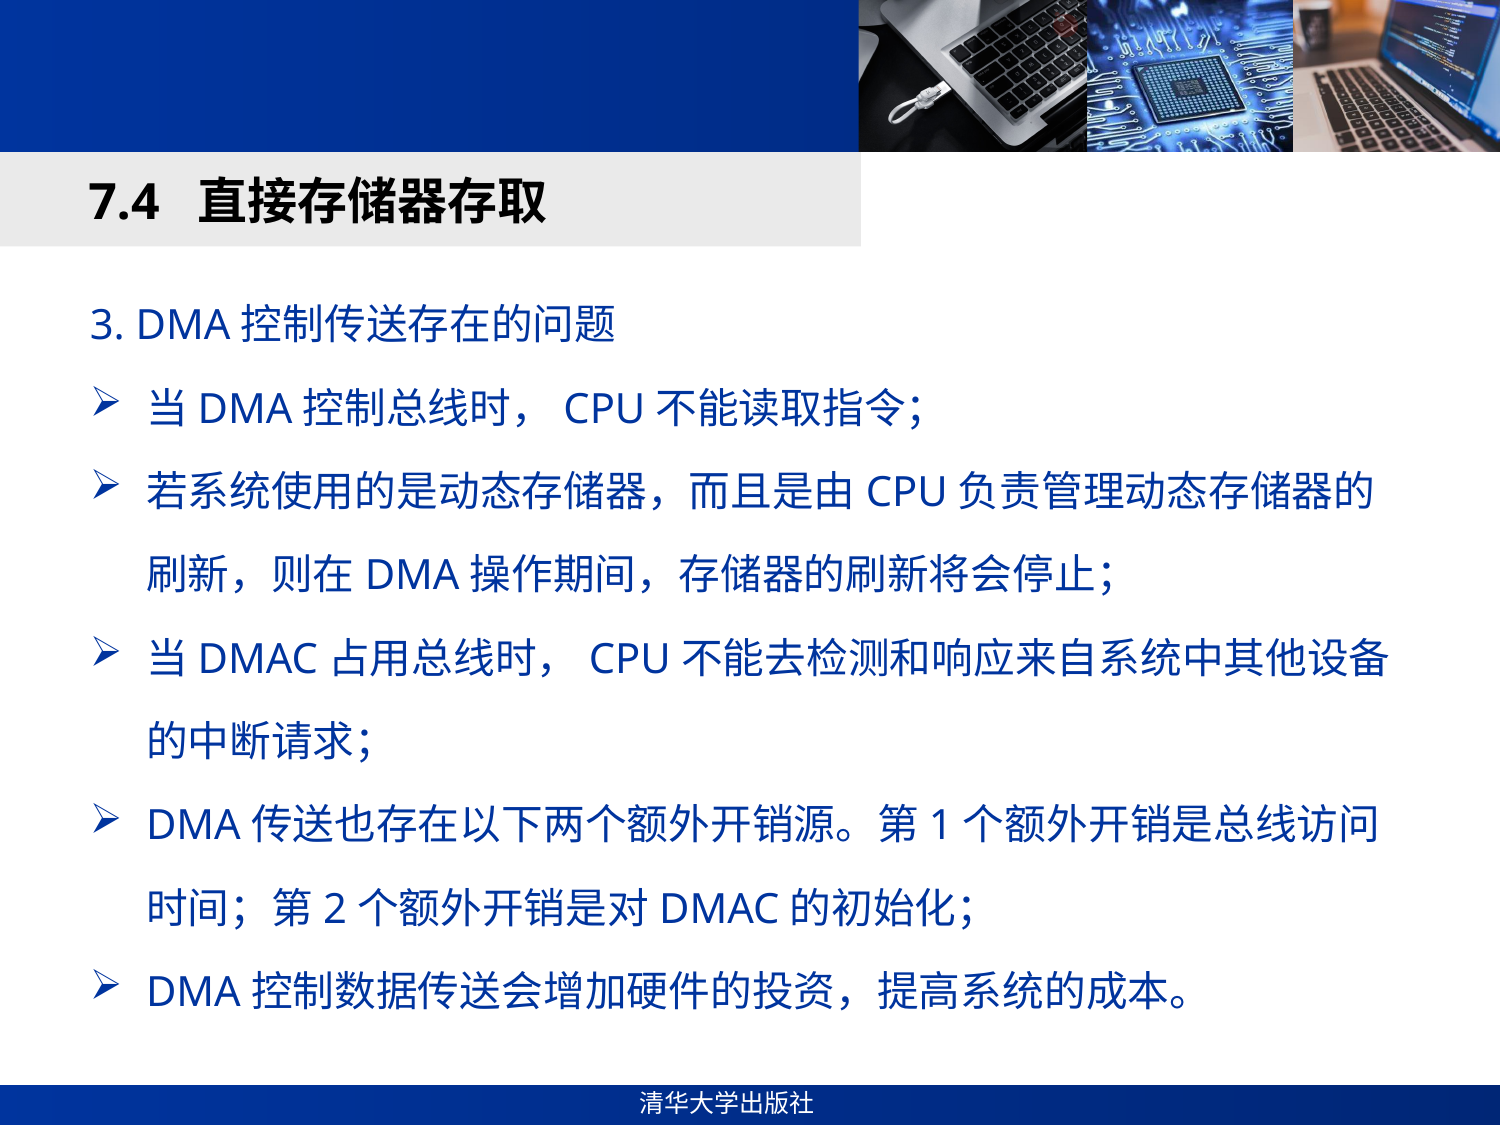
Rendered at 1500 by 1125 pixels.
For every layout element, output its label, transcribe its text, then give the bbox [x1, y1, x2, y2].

list 7.4 直接存储器存取 [73, 162, 712, 258]
list 3. DMA控制传送存在的问题 当DMA控制总线时，CPU不能读取指令； 若系统使用的是动态存储器，而且是由CPU负责管理动态存储器的刷新，则在DMA操作期间，存储器的刷新将会停止； 当DMAC占用总线时，CPU不能去检测和响应来自系统中其他设备的中断请求； DMA传送也存在以下两个额外开销源。第1个额外开销是总线访问时间；第2个额外开销是对DMAC的初始化； DMA控制数据传送会增加硬件的投资，提高系统的成本。 [75, 257, 1425, 1050]
picture [858, 0, 1500, 152]
